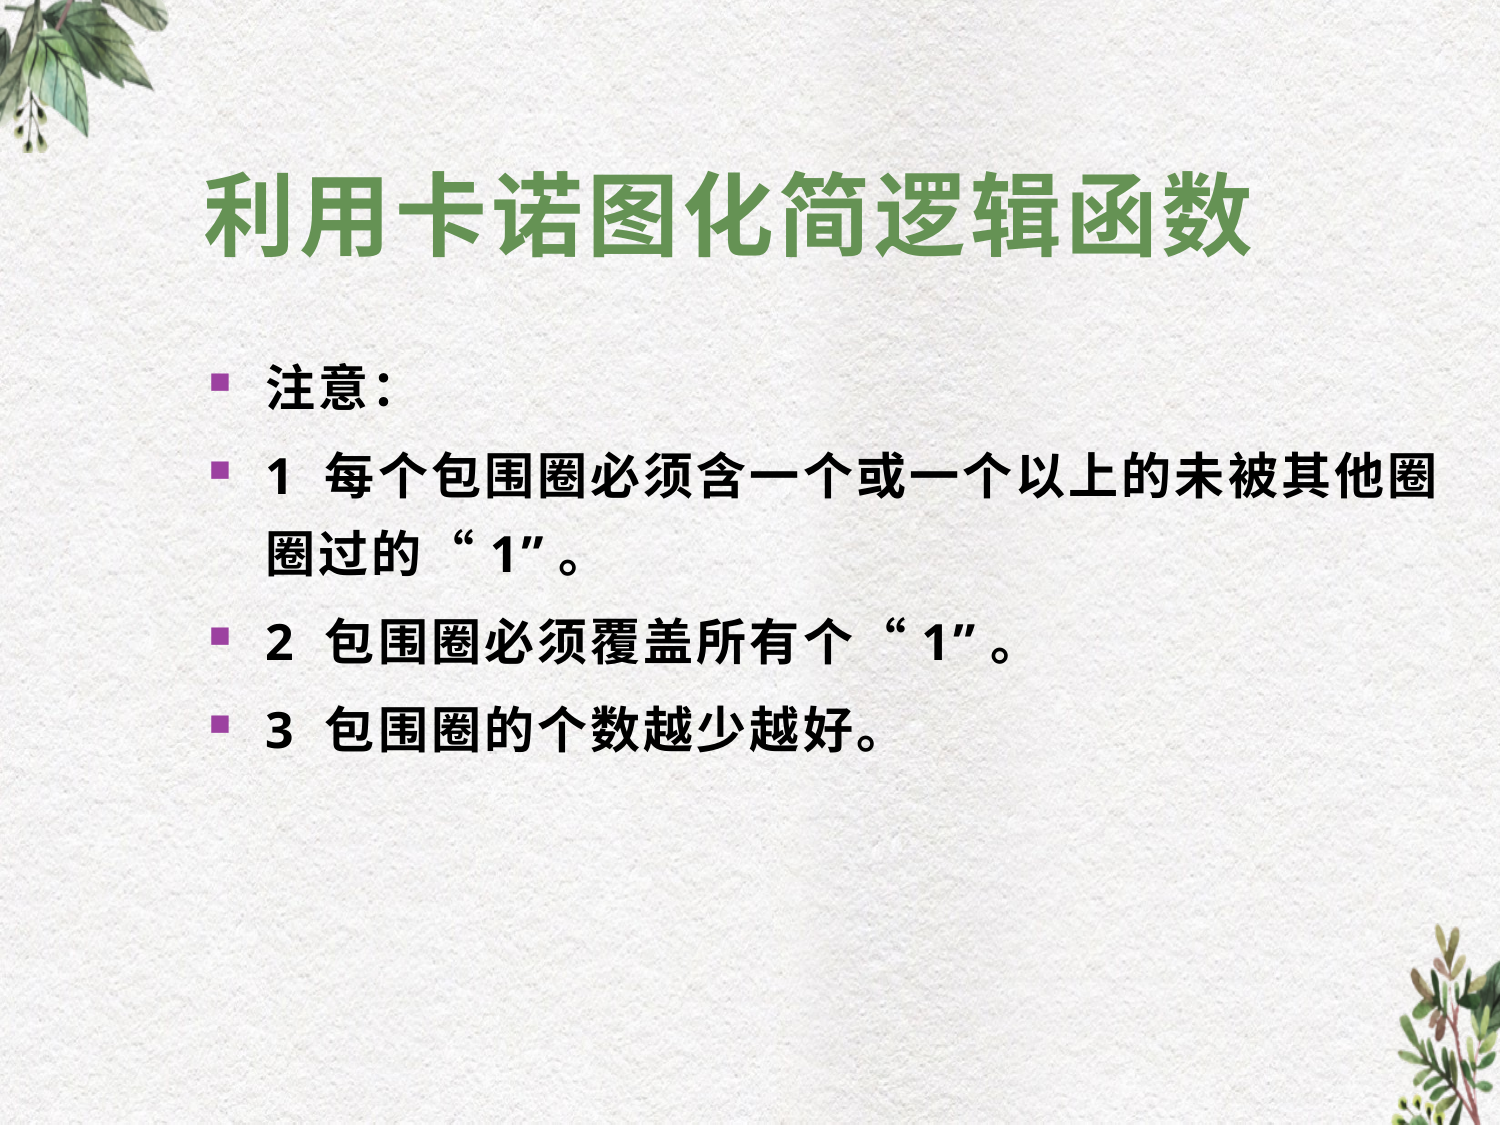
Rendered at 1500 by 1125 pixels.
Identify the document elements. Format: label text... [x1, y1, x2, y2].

list 注意： 1 每个包围圈必须含一个或一个以上的未被其他圈圈过的“1”。 2 包围圈必须覆盖所有个“1”。 3 包围圈的个数越少越好。 [193, 331, 1469, 1006]
title 利用卡诺图化简逻辑函数 [188, 35, 1468, 275]
picture [0, 0, 1500, 1125]
